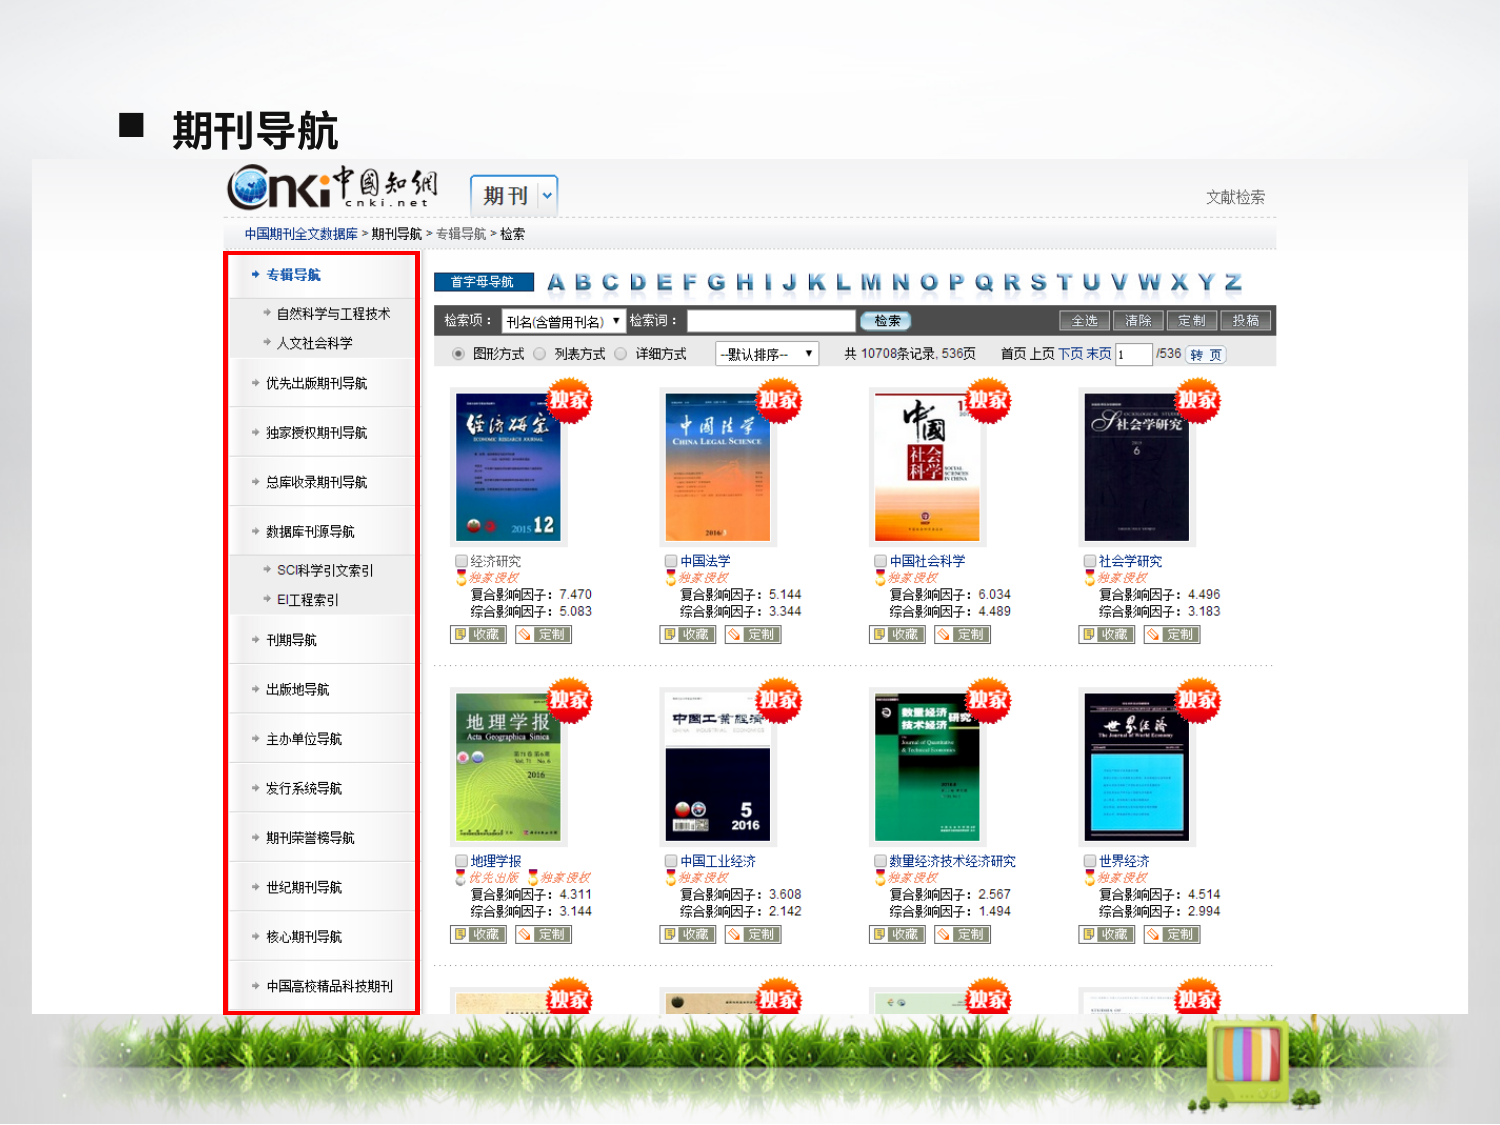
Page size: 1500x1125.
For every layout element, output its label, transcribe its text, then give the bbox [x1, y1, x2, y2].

text_box 期刊导航 [64, 78, 391, 157]
picture [0, 0, 1500, 1124]
